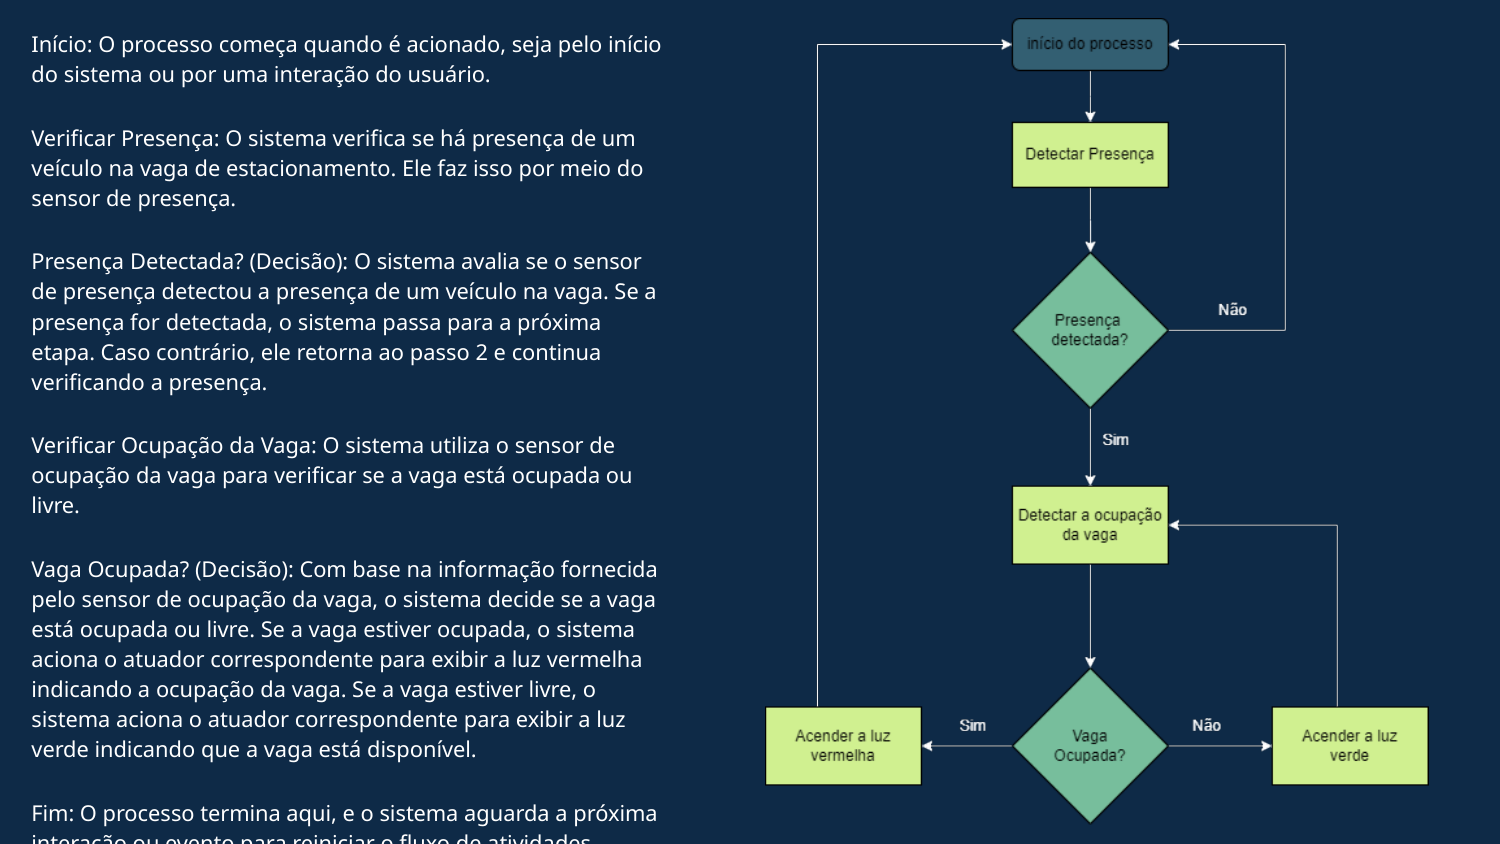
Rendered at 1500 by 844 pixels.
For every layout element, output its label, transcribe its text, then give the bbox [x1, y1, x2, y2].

picture [765, 17, 1429, 826]
subtitle Início: O processo começa quando é acionado, seja pelo início do sistema ou por uma interação do usuário. Verificar Presença: O sistema verifica se há presença de um veículo na vaga de estacionamento. Ele faz isso por meio do sensor de presença. Presença Detectada? (Decisão): O sistema avalia se o sensor de presença detectou a presença de um veículo na vaga. Se a presença for detectada, o sistema passa para a próxima etapa. Caso contrário, ele retorna ao passo 2 e continua verificando a presença. Verificar Ocupação da Vaga: O sistema utiliza o sensor de ocupação da vaga para verificar se a vaga está ocupada ou livre. Vaga Ocupada? (Decisão): Com base na informação fornecida pelo sensor de ocupação da vaga, o sistema decide se a vaga está ocupada ou livre. Se a vaga estiver ocupada, o sistema aciona o atuador correspondente para exibir a luz vermelha indicando a ocupação da vaga. Se a vaga estiver livre, o sistema aciona o atuador correspondente para exibir a luz verde indicando que a vaga está disponível. Fim: O processo termina aqui, e o sistema aguarda a próxima interação ou evento para reiniciar o fluxo de atividades. [16, 11, 680, 830]
